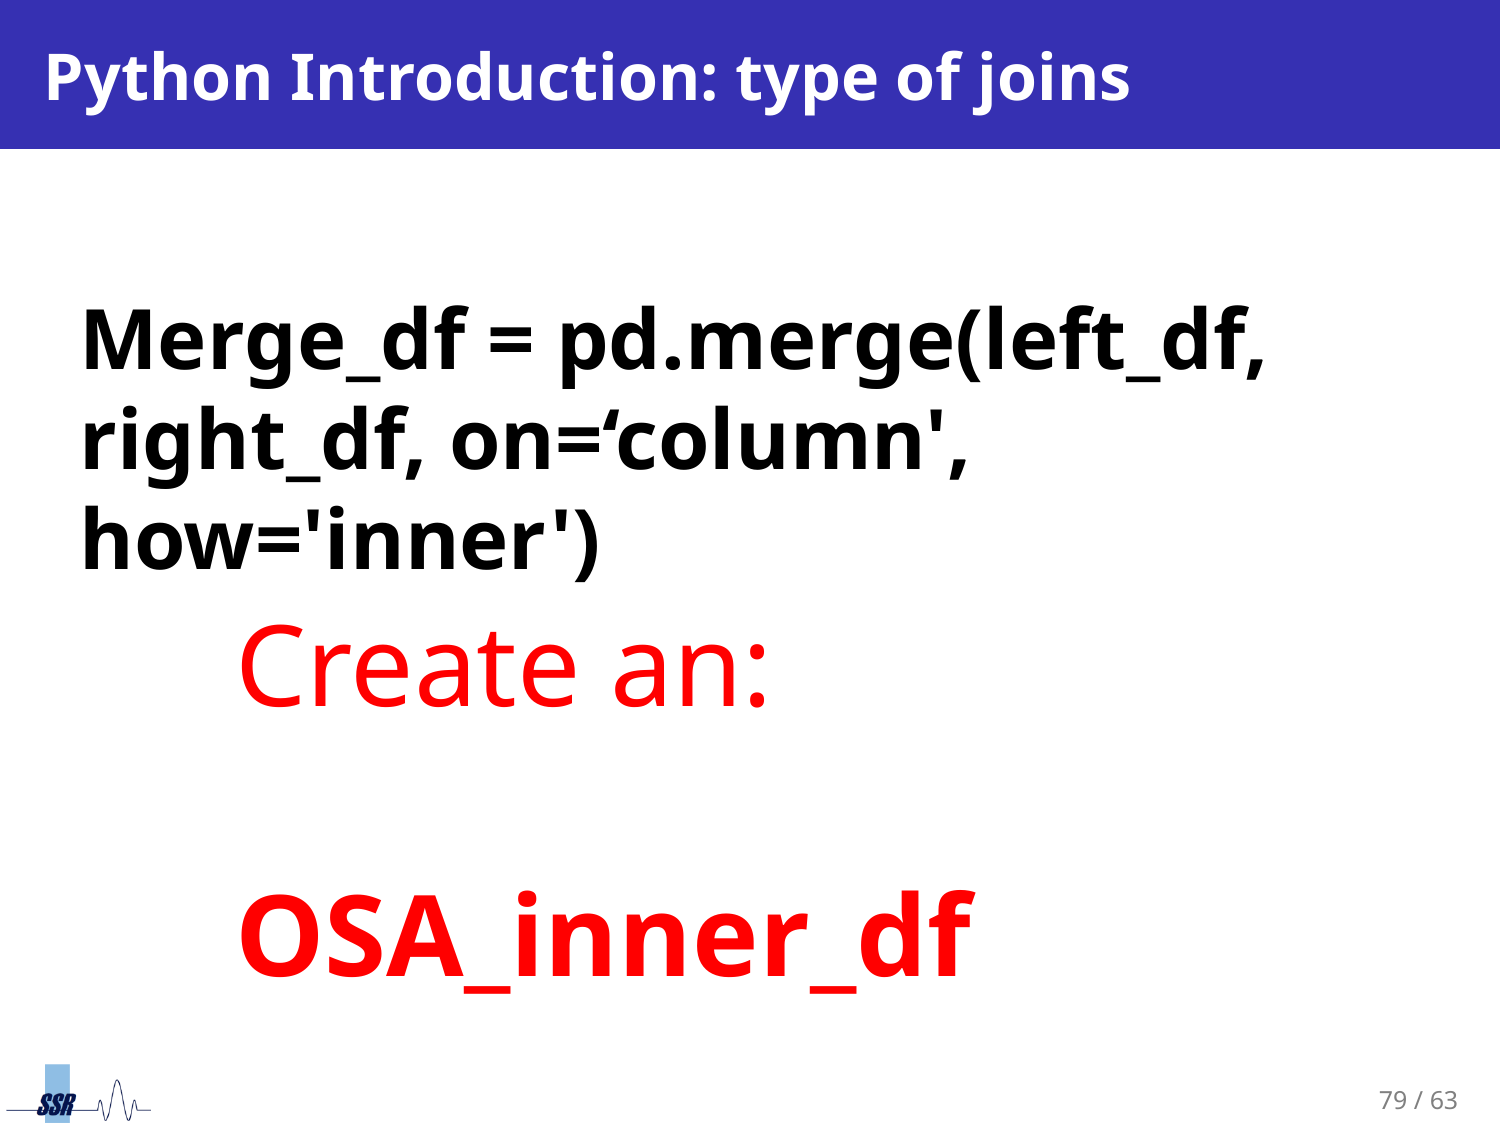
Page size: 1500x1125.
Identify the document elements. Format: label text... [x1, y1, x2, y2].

picture [1, 1062, 151, 1125]
text_box Merge_df = pd.merge(left_df, right_df, on=‘column', how='inner') [64, 278, 1459, 594]
text_box Create an: OSA_inner_df [220, 586, 987, 1006]
title Python Introduction: type of joins [0, 0, 1500, 151]
